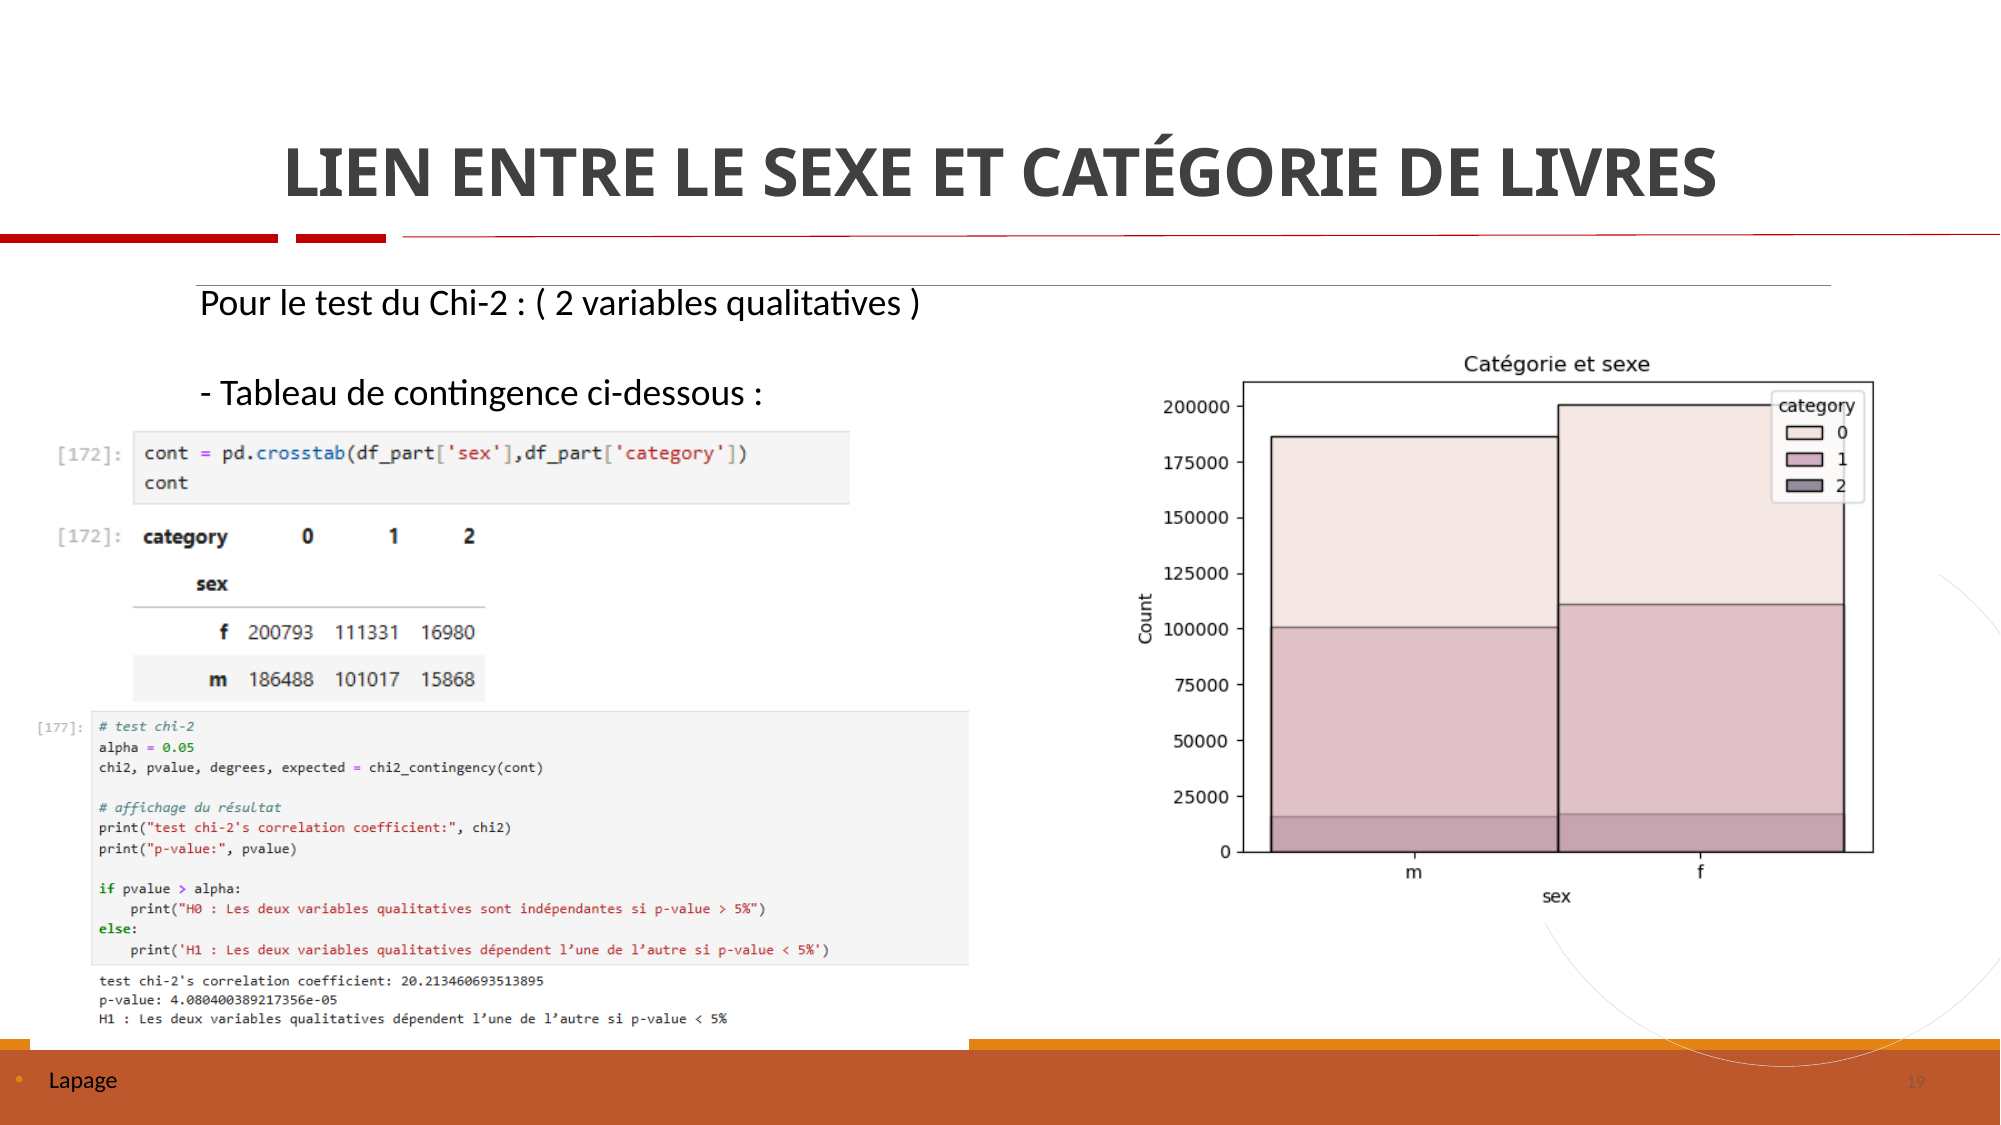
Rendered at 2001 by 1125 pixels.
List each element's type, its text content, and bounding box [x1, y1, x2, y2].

title Lien entre le SEXE ET Catégorie de livres [59, 40, 1941, 211]
slide_number 19 [1490, 1060, 1941, 1102]
text_box Lapage [0, 1060, 371, 1101]
picture [1116, 346, 1941, 923]
text_box Pour le test du Chi-2 : ( 2 variables qualitatives ) - Tableau de contingence ci-dessous : [185, 270, 992, 421]
picture [29, 413, 969, 1051]
